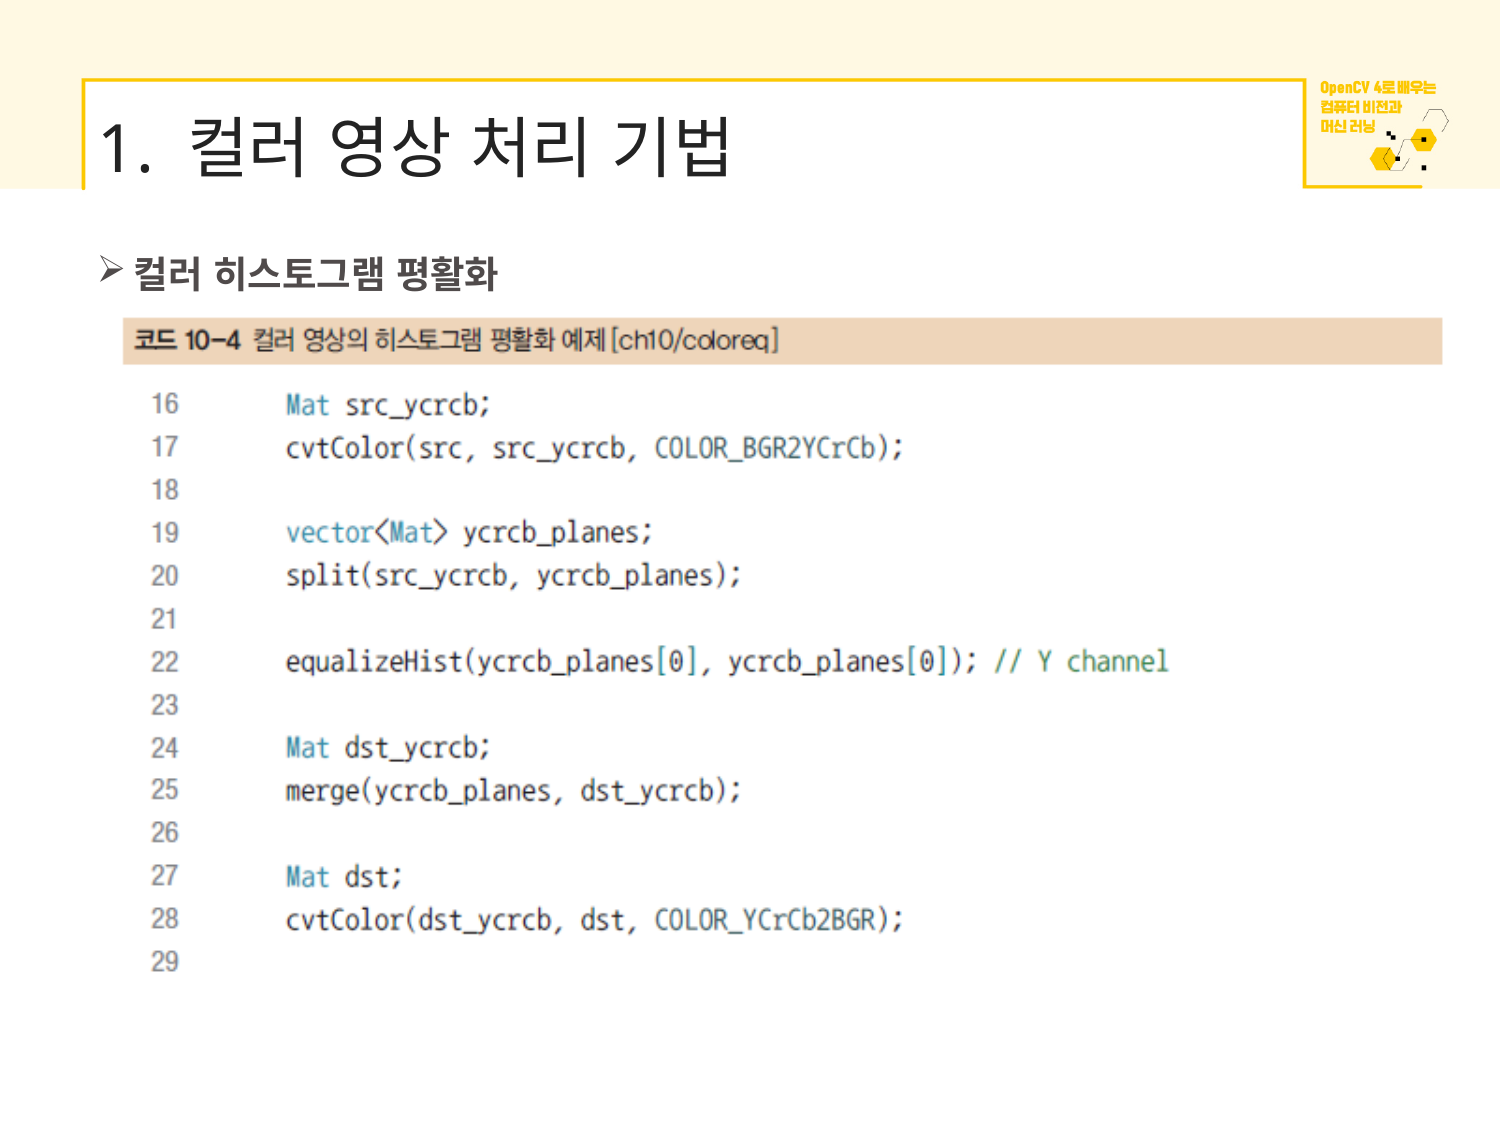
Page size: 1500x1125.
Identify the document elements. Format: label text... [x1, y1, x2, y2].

picture [0, 0, 1500, 1125]
title 1. 컬러 영상 처리 기법 [82, 61, 1413, 193]
list 컬러 히스토그램 평활화 [81, 239, 1412, 1054]
